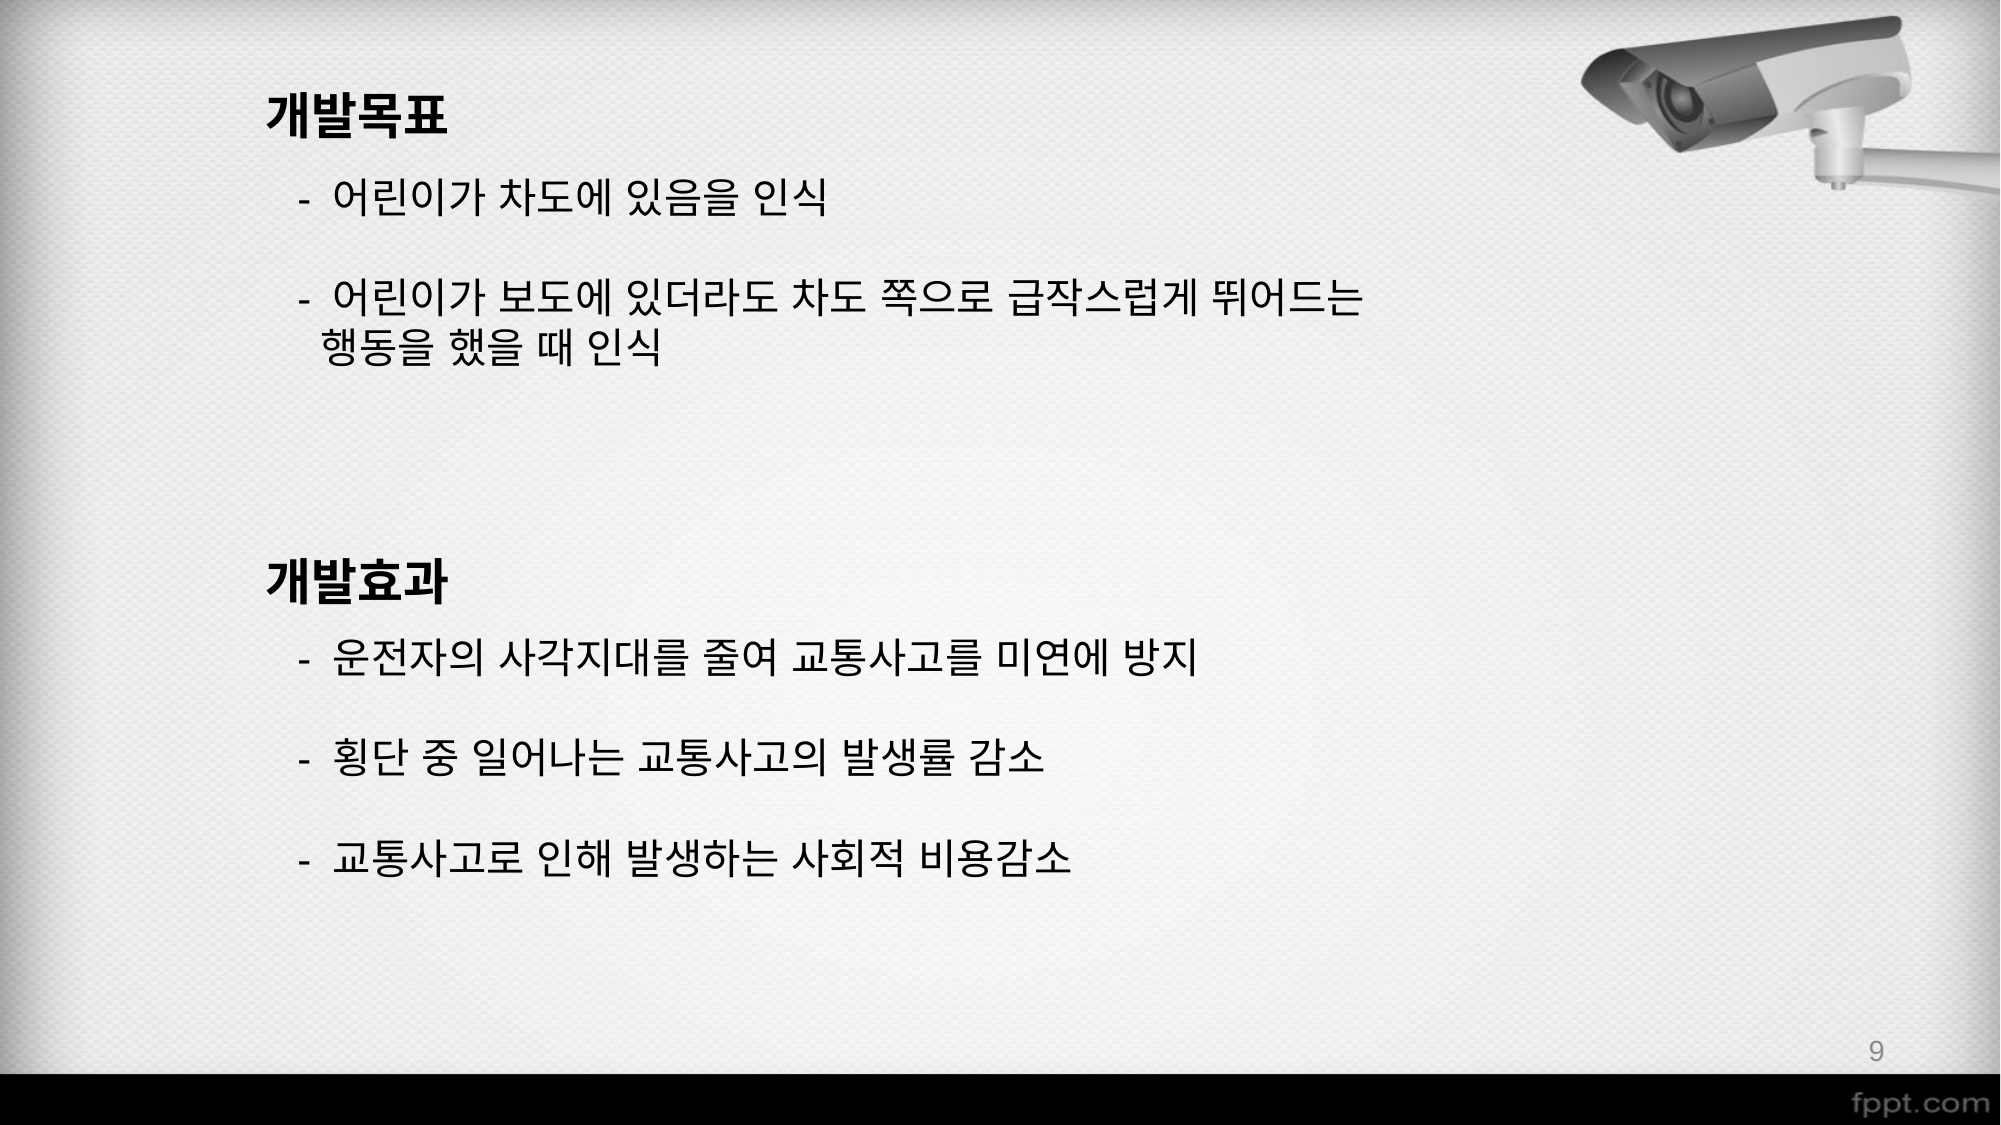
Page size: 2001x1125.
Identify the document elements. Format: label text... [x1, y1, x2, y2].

text_box - 어린이가 차도에 있음을 인식 - 어린이가 보도에 있더라도 차도 쪽으로 급작스럽게 뛰어드는 행동을 했을 때 인식 [282, 164, 1715, 380]
slide_number 9 [1433, 1024, 1900, 1103]
text_box 개발효과 [250, 542, 810, 678]
text_box 개발목표 [250, 76, 810, 152]
picture [0, 0, 2001, 1125]
text_box - 운전자의 사각지대를 줄여 교통사고를 미연에 방지 - 횡단 중 일어나는 교통사고의 발생률 감소 - 교통사고로 인해 발생하는 사회적 비용감소 [282, 624, 1712, 940]
